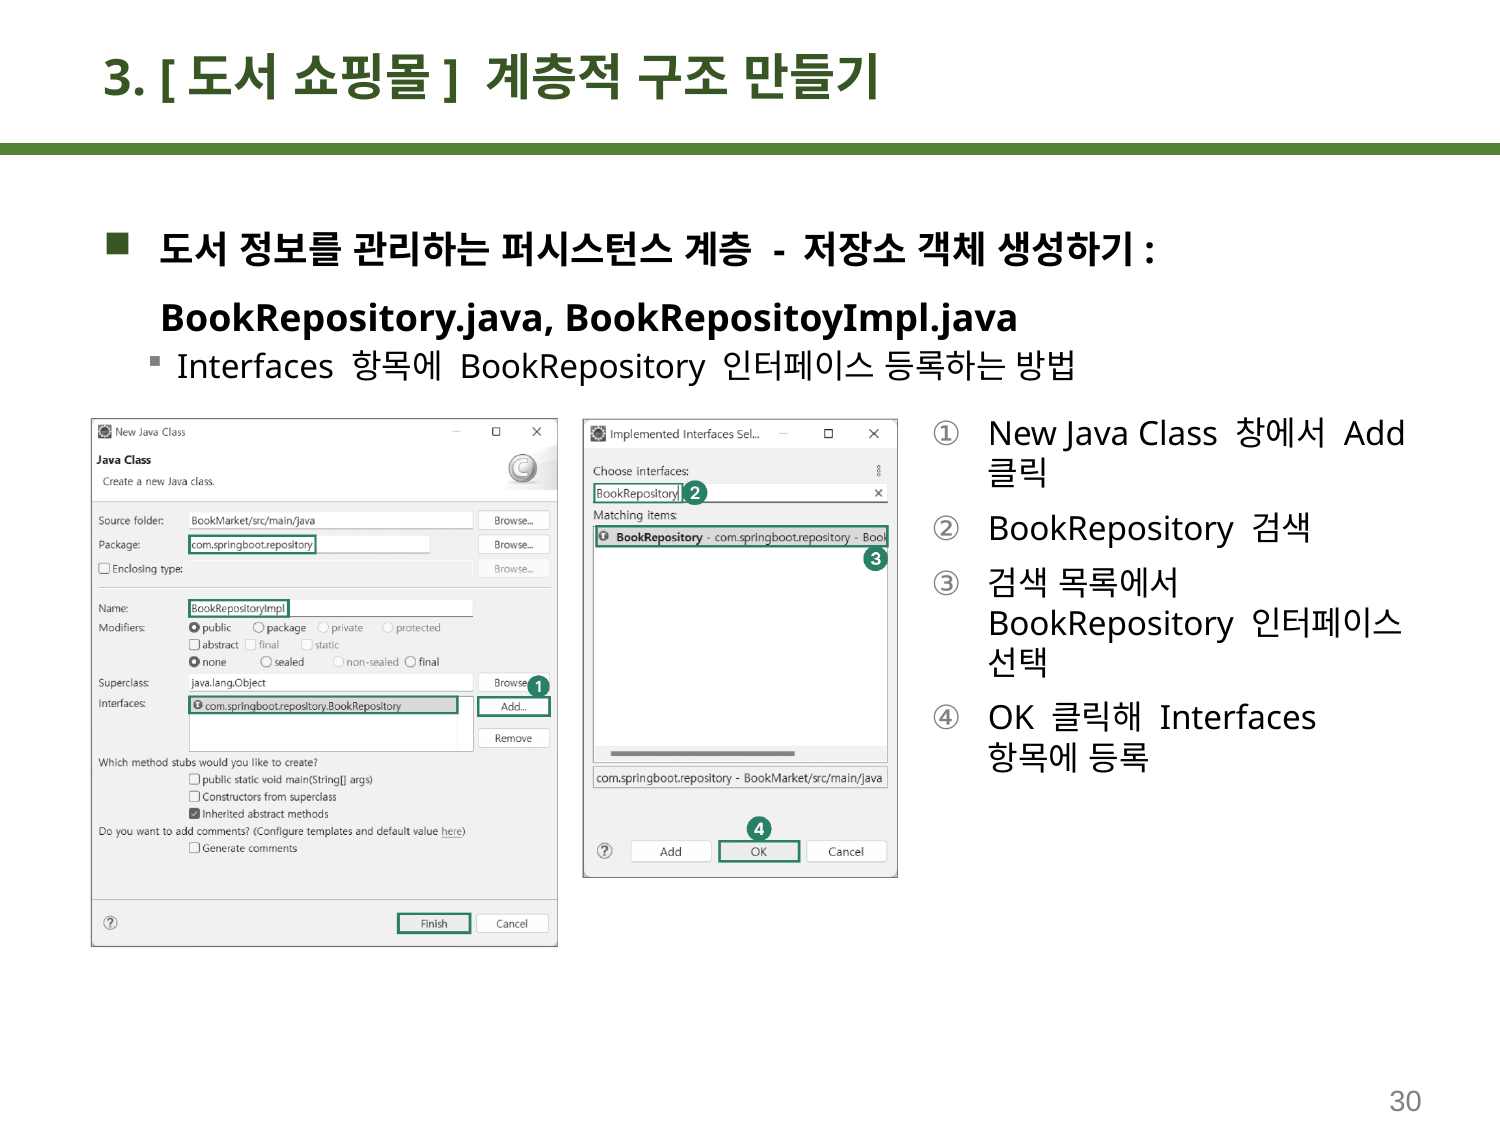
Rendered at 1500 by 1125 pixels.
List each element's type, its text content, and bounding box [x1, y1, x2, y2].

list 도서 정보를 관리하는 퍼시스턴스 계층 - 저장소 객체 생성하기: BookRepository.java, BookRepositoyImpl.java Interfaces 항목에 BookRepository 인터페이스 등록하는 방법 [88, 196, 1436, 1083]
picture [88, 415, 560, 950]
text_box New Java Class 창에서 Add 클릭 BookRepository 검색 검색 목록에서 BookRepository 인터페이스 선택 OK 클릭해 Interfaces 항목에 등록 [872, 404, 1435, 950]
title 3. [도서 쇼핑몰] 계층적 구조 만들기 [88, 30, 1211, 121]
picture [580, 415, 901, 882]
